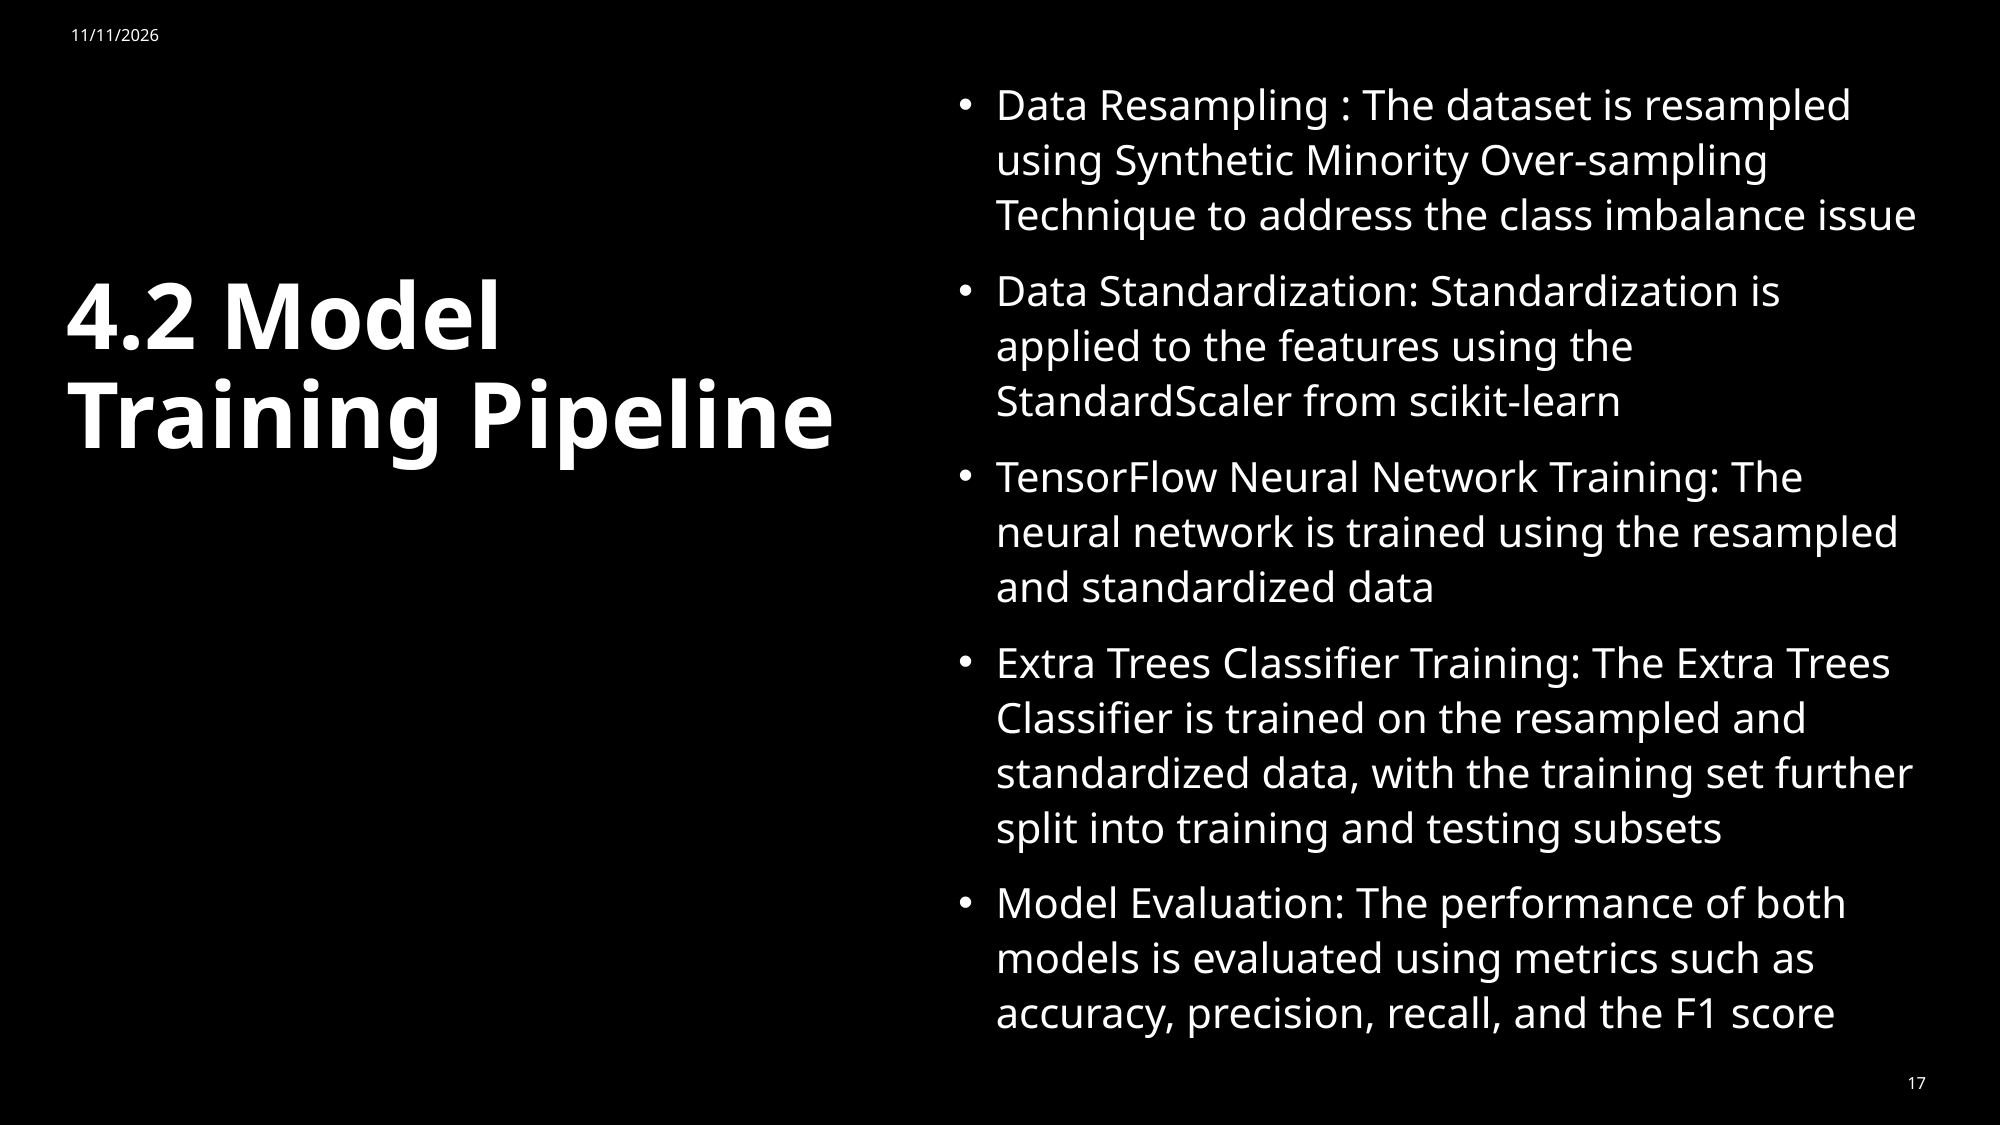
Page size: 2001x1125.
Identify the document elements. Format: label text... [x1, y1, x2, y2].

list Data Resampling : The dataset is resampled using Synthetic Minority Over-sampling Technique to address the class imbalance issue Data Standardization: Standardization is applied to the features using the StandardScaler from scikit-learn TensorFlow Neural Network Training: The neural network is trained using the resampled and standardized data Extra Trees Classifier Training: The Extra Trees Classifier is trained on the resampled and standardized data, with the training set further split into training and testing subsets Model Evaluation: The performance of both models is evaluated using metrics such as accuracy, precision, recall, and the F1 score [943, 66, 1950, 813]
slide_number 17 [1870, 1054, 1942, 1114]
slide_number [55, 10, 506, 63]
title 4.2 Model Training Pipeline [51, 262, 876, 1009]
